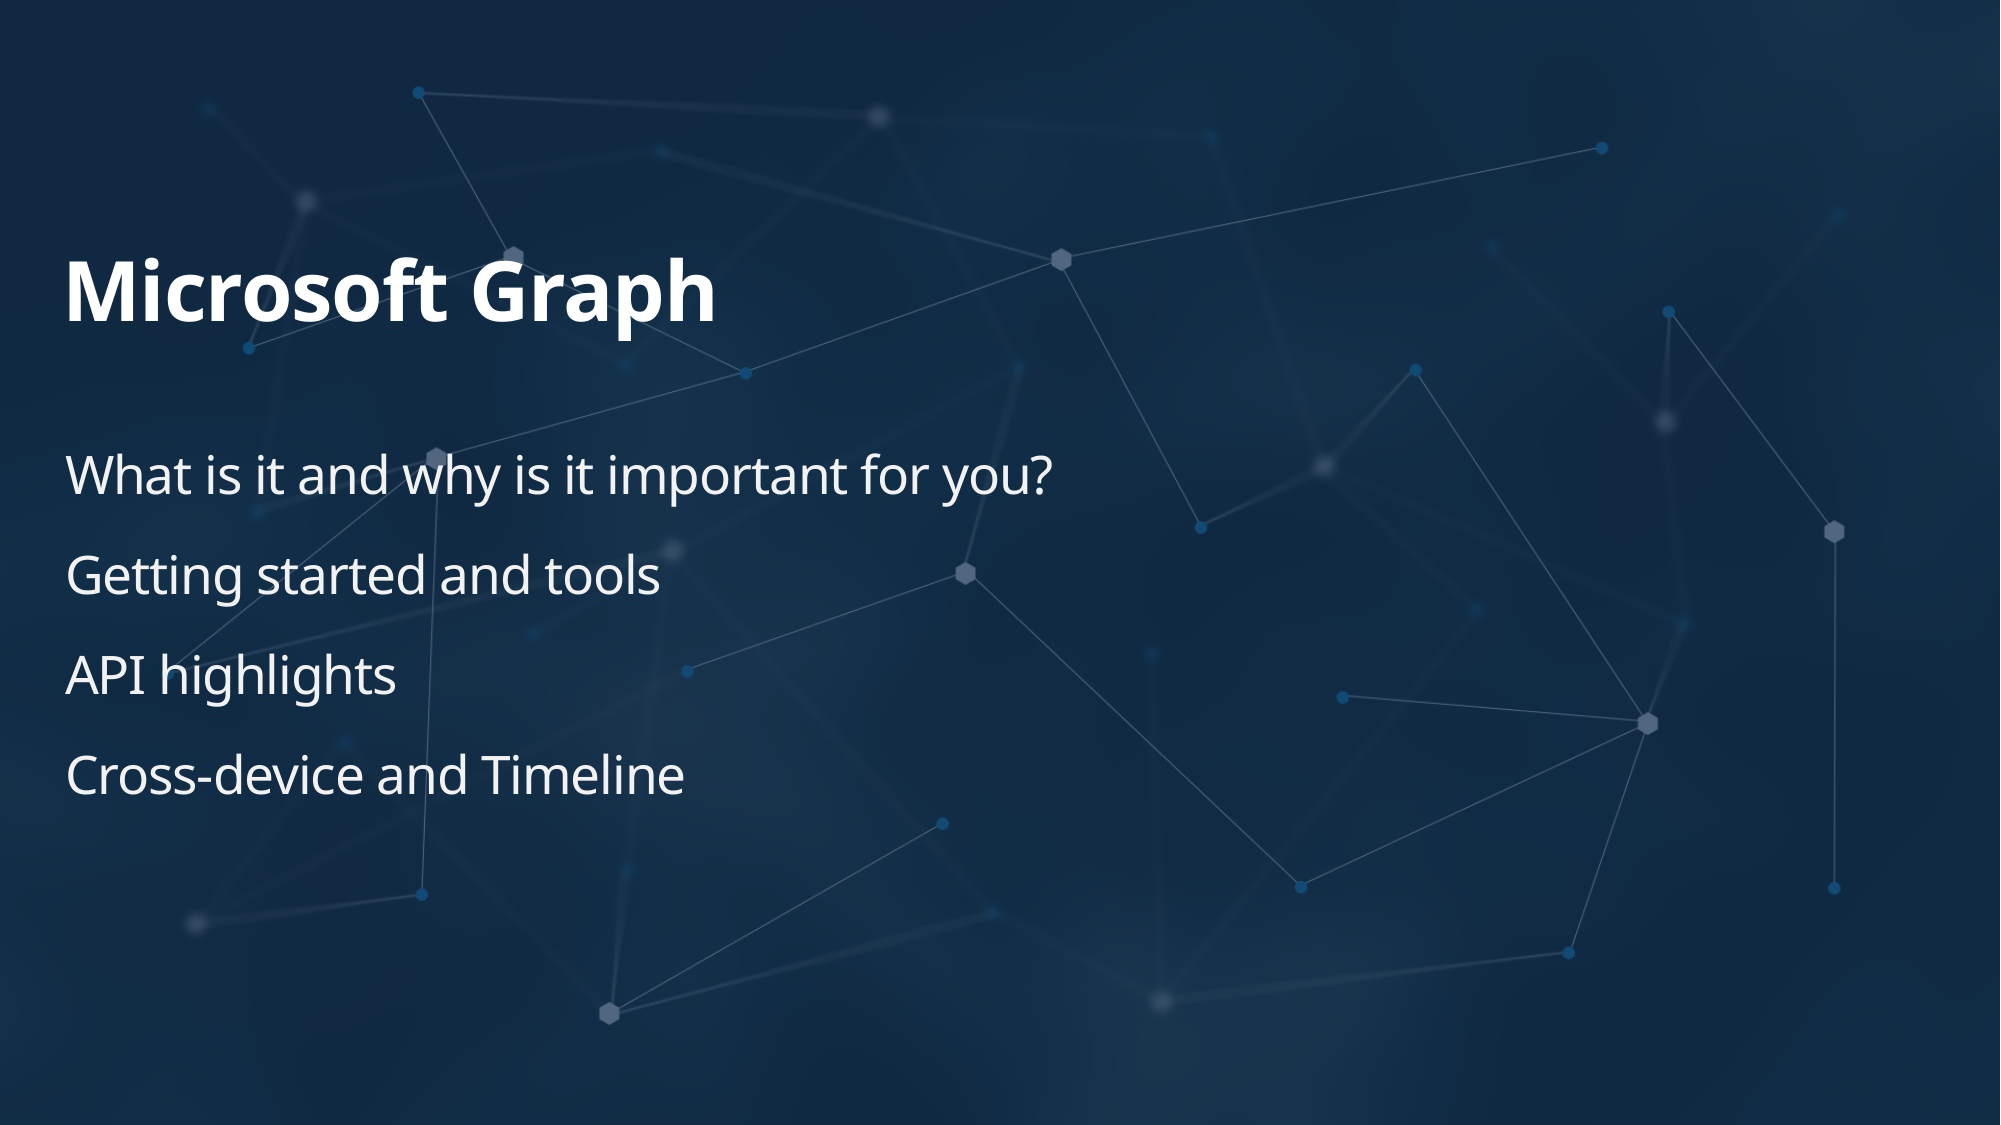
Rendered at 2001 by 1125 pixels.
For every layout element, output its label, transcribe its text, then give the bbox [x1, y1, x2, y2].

list Getting started and tools [50, 525, 1600, 613]
list Cross-device and Timeline [50, 725, 1600, 813]
title Microsoft Graph [62, 249, 1596, 341]
list API highlights [50, 624, 1600, 713]
list What is it and why is it important for you? [50, 425, 1600, 513]
